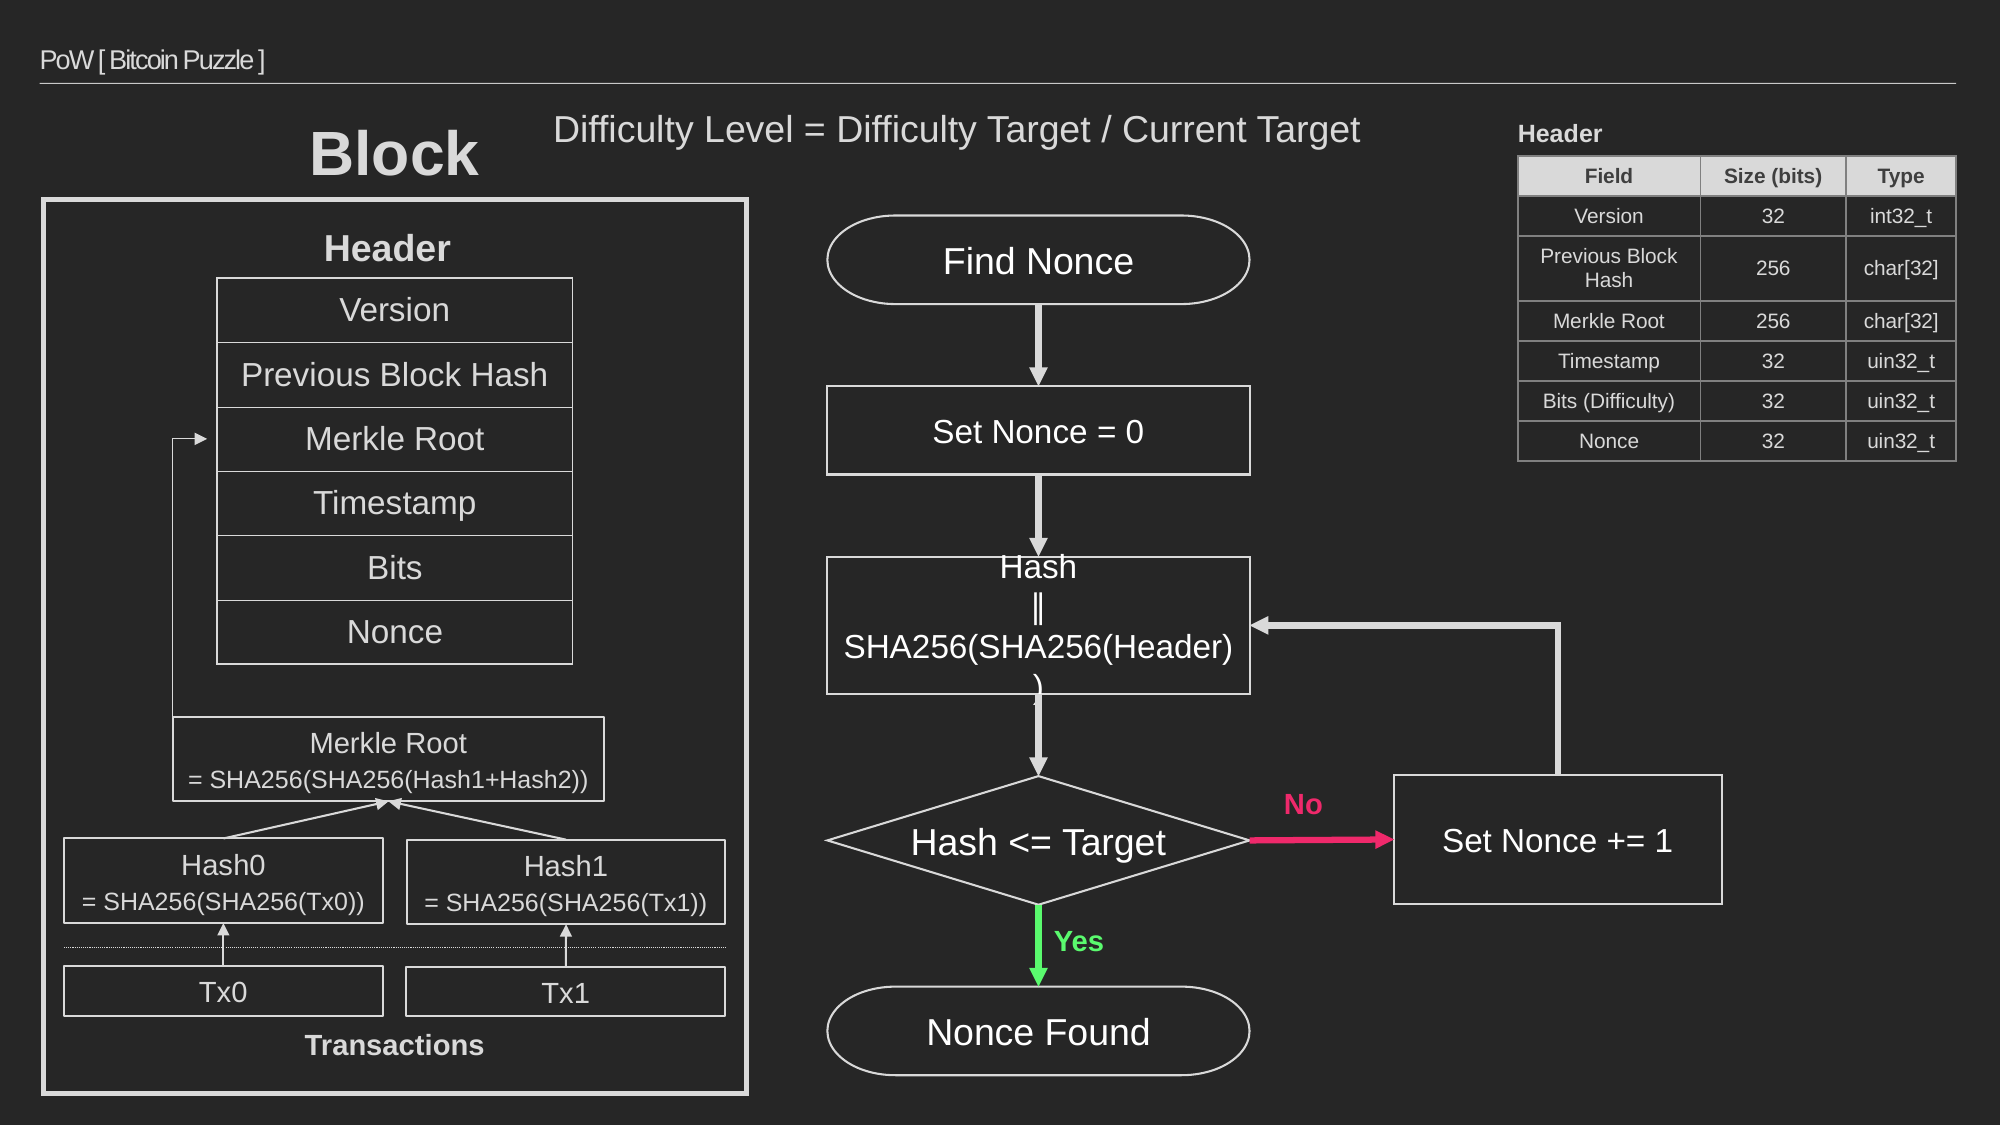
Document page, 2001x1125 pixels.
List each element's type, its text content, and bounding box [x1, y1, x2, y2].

table_cell 256 [1701, 237, 1845, 300]
text_box [206, 414, 259, 464]
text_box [100, 439, 207, 760]
table_cell Nonce [1519, 422, 1700, 460]
table_cell 32 [1701, 382, 1845, 420]
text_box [63, 716, 726, 947]
table_header Size (bits) [1701, 157, 1845, 195]
table_cell uin32_t [1847, 422, 1955, 460]
text_box Hash ∥ SHA256(SHA256(Header)) [826, 556, 1251, 695]
table_cell Merkle Root [218, 408, 572, 471]
text_box Difficulty Level = Difficulty Target / Current Target [538, 97, 1539, 158]
table_cell 32 [1701, 197, 1845, 235]
table_cell char[32] [1847, 237, 1955, 300]
title PoW [ Bitcoin Puzzle ] [39, 31, 1961, 84]
table_cell uin32_t [1847, 382, 1955, 420]
text_box Header [323, 216, 466, 276]
text_box Block [294, 105, 495, 196]
table_cell Merkle Root [1519, 302, 1700, 340]
table_header Type [1847, 157, 1955, 195]
text_box Nonce Found [826, 985, 1251, 1077]
table_cell 32 [1701, 422, 1845, 460]
table_cell char[32] [1847, 302, 1955, 340]
table_header Field [1519, 157, 1700, 195]
table_cell uin32_t [1847, 342, 1955, 380]
text_box Set Nonce += 1 [1393, 774, 1723, 905]
table_cell Version [1519, 197, 1700, 235]
table_cell Bits (Difficulty) [1519, 382, 1700, 420]
text_box [43, 198, 747, 1094]
text_box Hash <= Target [823, 775, 1249, 905]
table_cell Timestamp [218, 472, 572, 535]
text_box Transactions [289, 1018, 500, 1069]
table_cell Previous Block Hash [218, 343, 572, 407]
table_cell Timestamp [1519, 342, 1700, 380]
text_box Header [1539, 109, 1618, 155]
table_cell 32 [1701, 342, 1845, 380]
text_box Yes [1053, 915, 1120, 966]
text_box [1328, 546, 1479, 855]
table_cell Previous Block Hash [1519, 237, 1700, 300]
text_box No [1283, 778, 1328, 828]
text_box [63, 948, 726, 1018]
table_cell 256 [1701, 302, 1845, 340]
table_cell Bits [218, 536, 572, 600]
text_box Find Nonce [826, 214, 1251, 306]
table_cell Nonce [218, 601, 572, 663]
table_cell int32_t [1847, 197, 1955, 235]
text_box Set Nonce = 0 [826, 385, 1251, 476]
table_header Version [218, 279, 572, 342]
